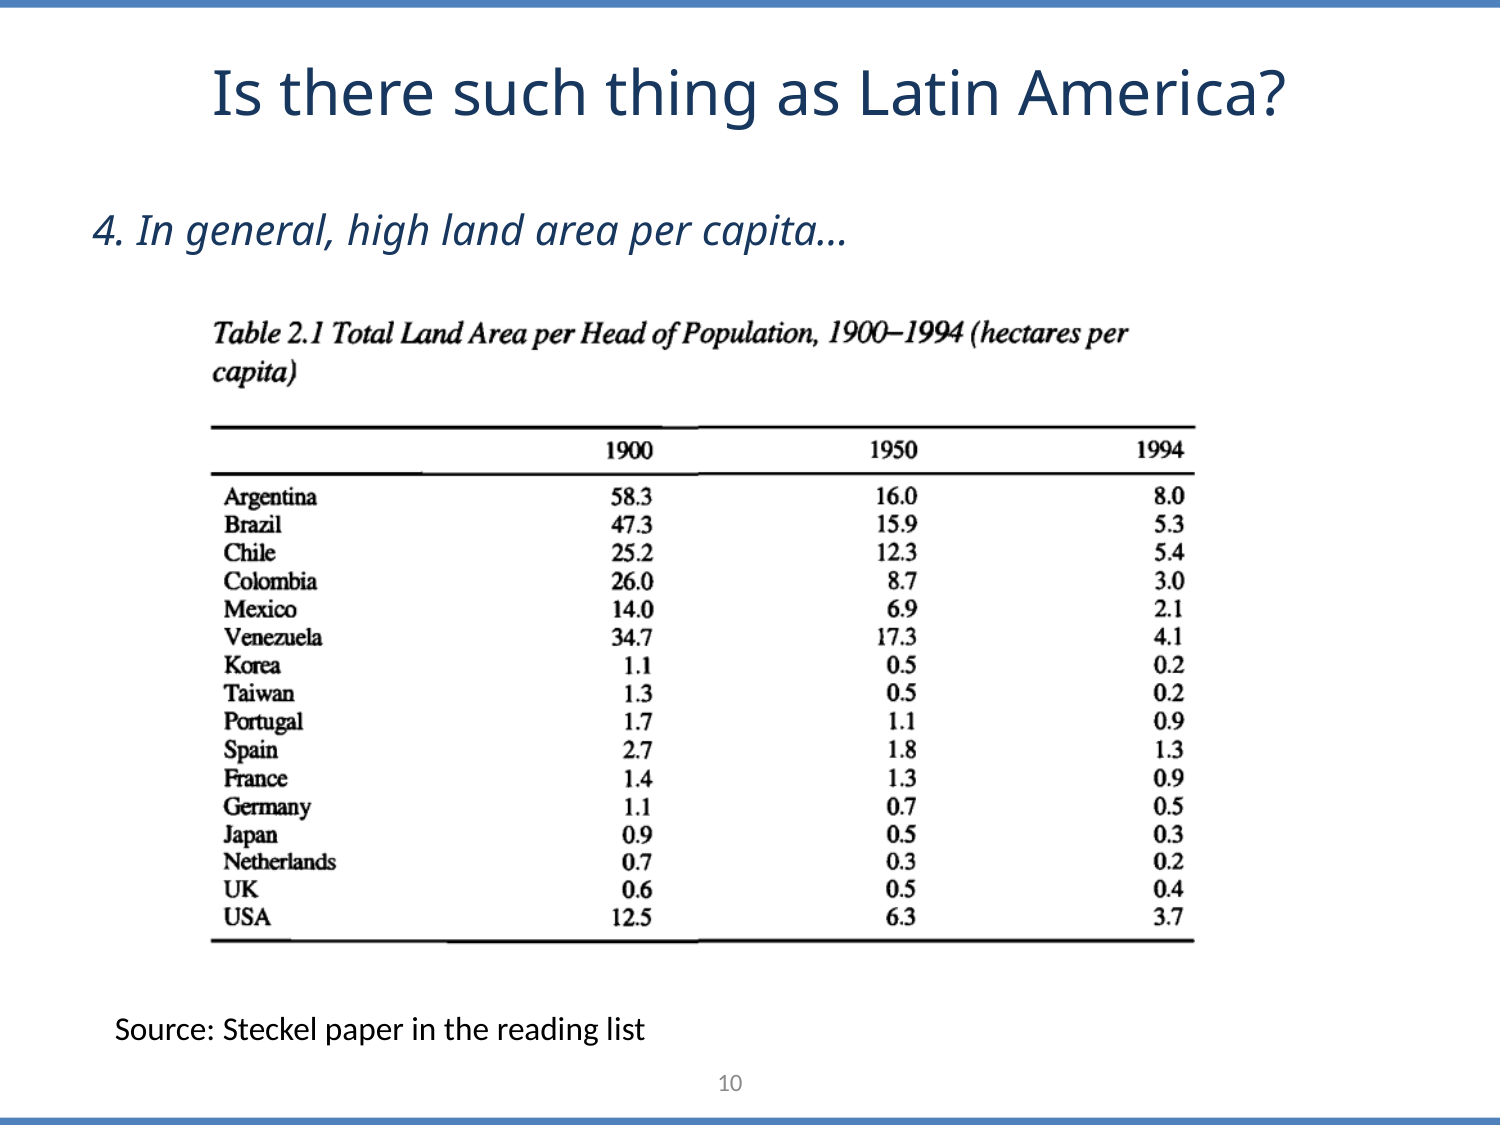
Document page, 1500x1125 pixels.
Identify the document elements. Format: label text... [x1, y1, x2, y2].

title Is there such thing as Latin America? [75, 30, 1425, 151]
text_box Source: Steckel paper in the reading list [99, 999, 691, 1055]
slide_number 10 [690, 1046, 770, 1117]
text_box 4. In general, high land area per capita… [77, 168, 1428, 289]
picture [187, 305, 1222, 960]
